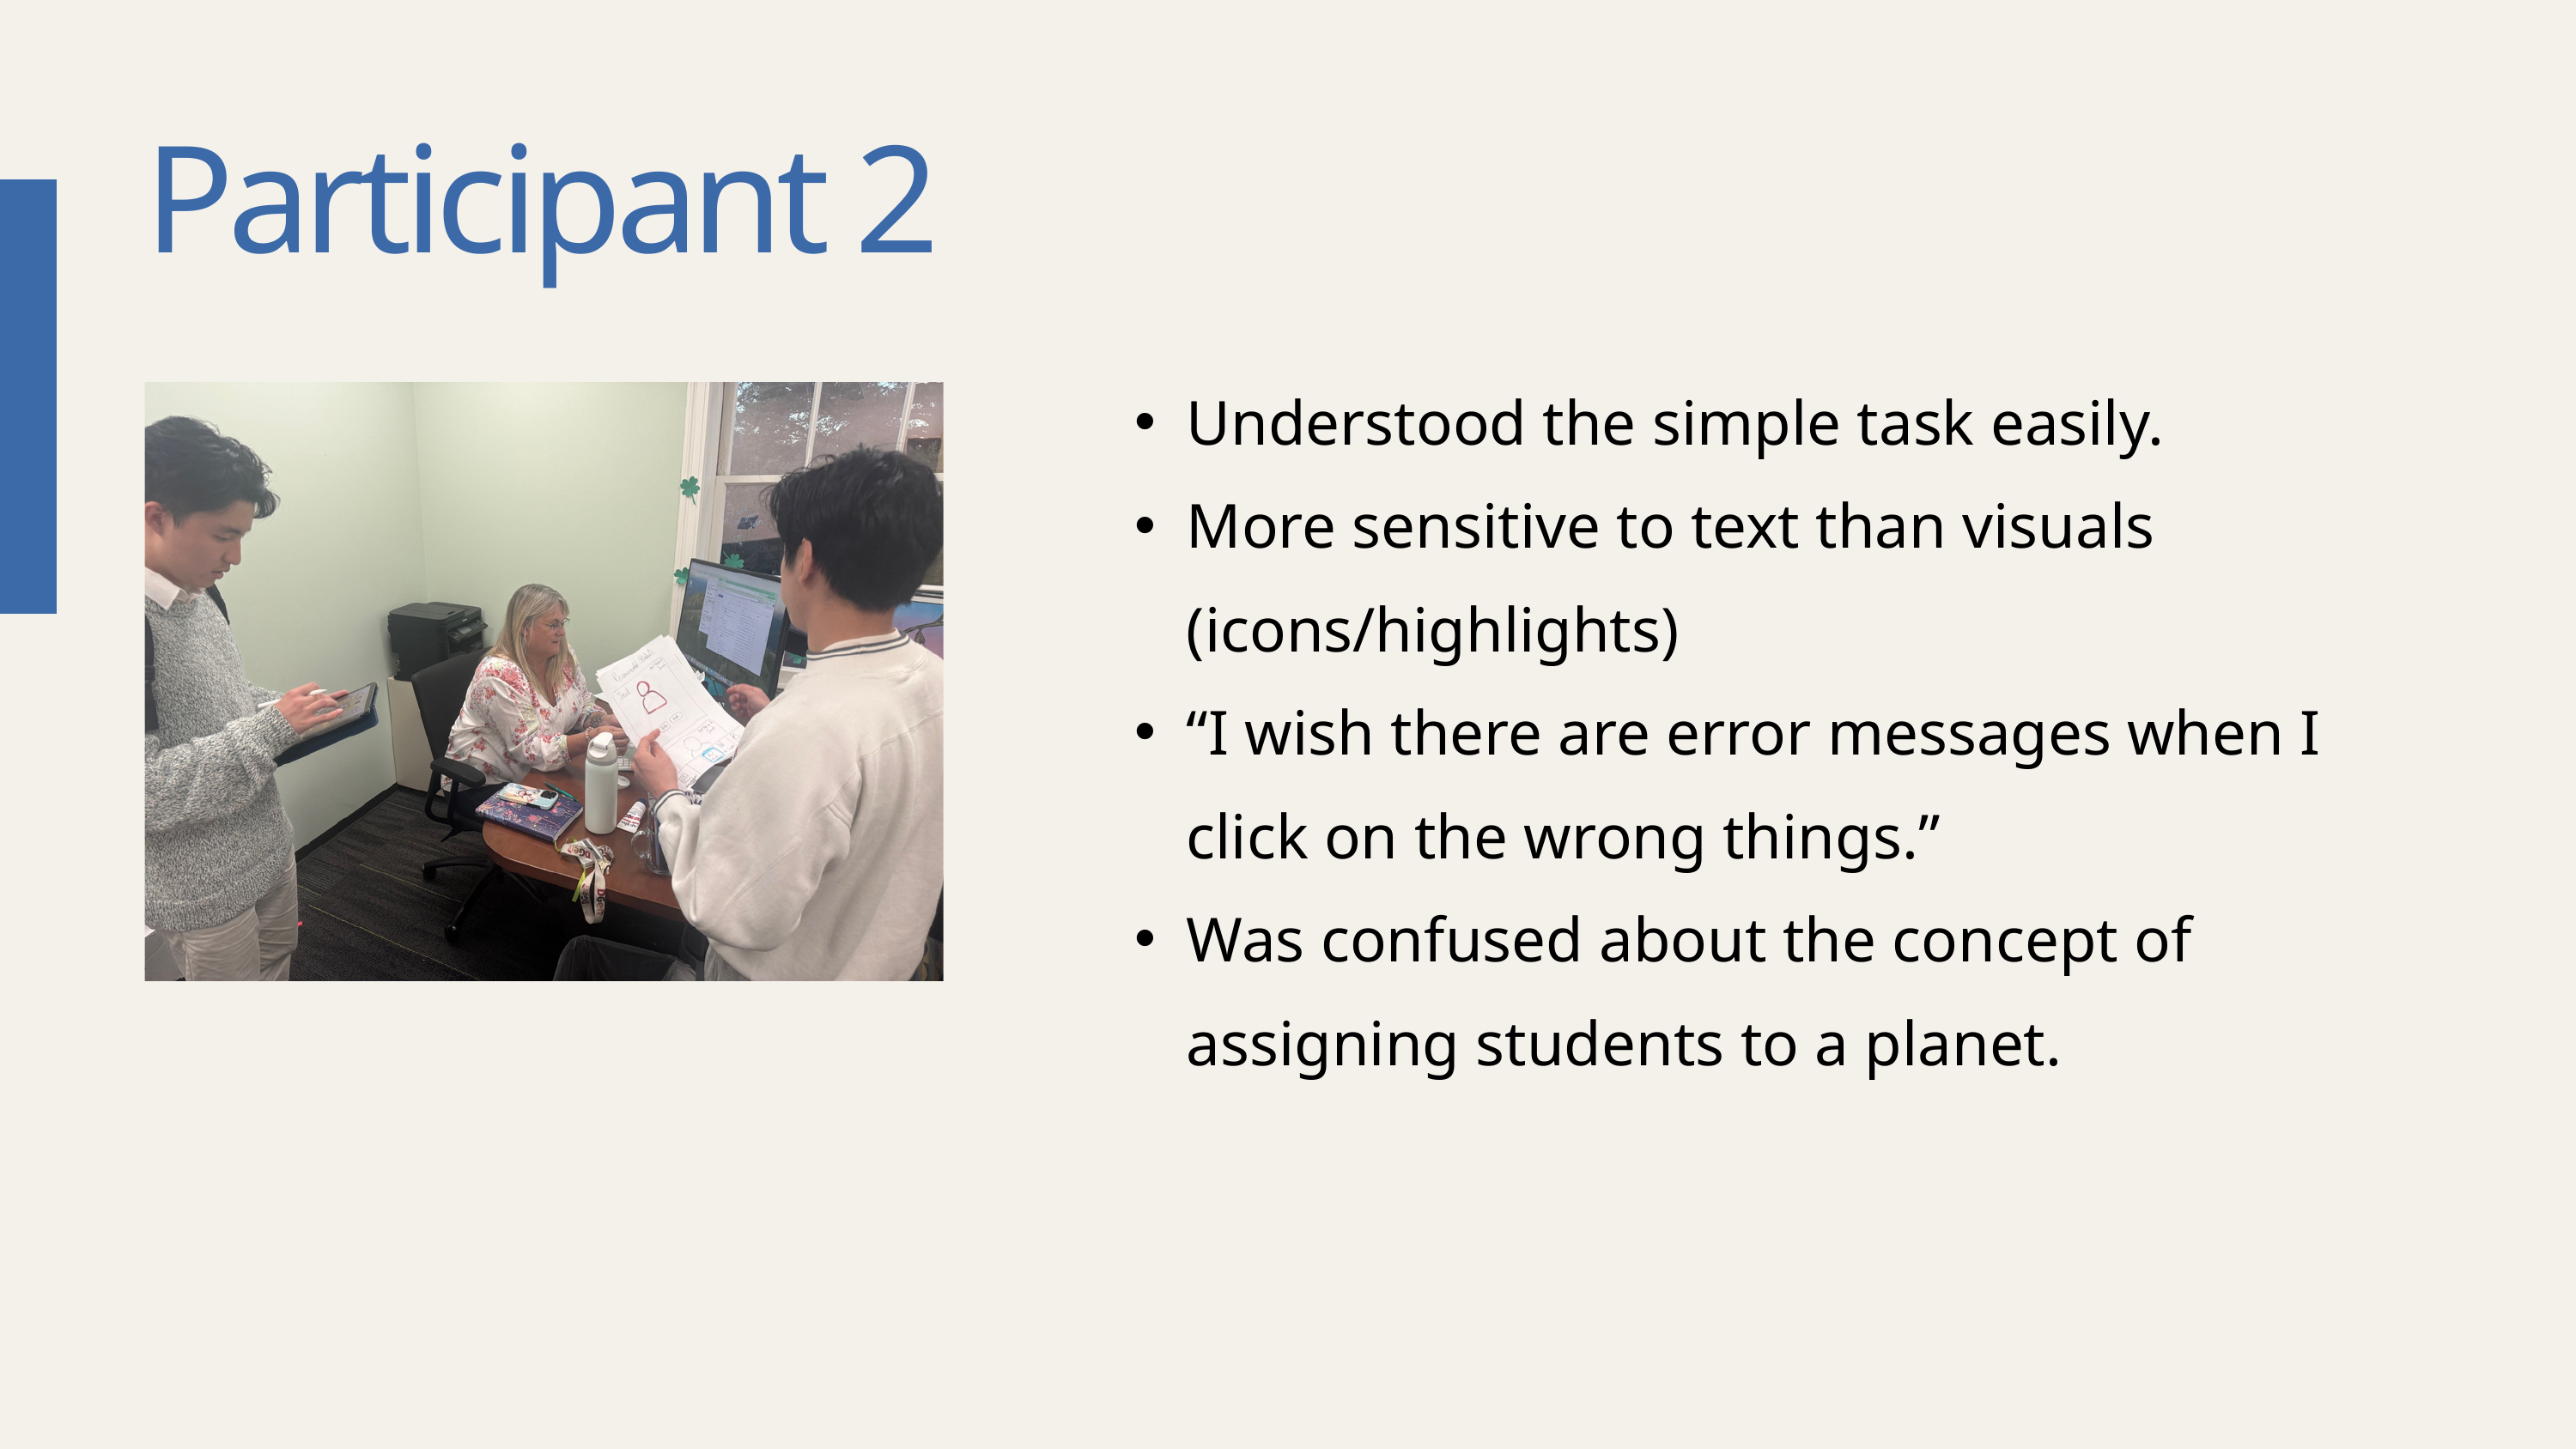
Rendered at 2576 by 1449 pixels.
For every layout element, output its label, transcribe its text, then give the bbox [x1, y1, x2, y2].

text_box Understood the simple task easily. More sensitive to text than visuals (icons/highlights) “I wish there are error messages when I click on the wrong things.” Was confused about the concept of assigning students to a planet. [1083, 354, 2373, 1078]
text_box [0, 179, 57, 615]
text_box Participant 2 [144, 150, 2267, 283]
text_box [144, 382, 944, 981]
